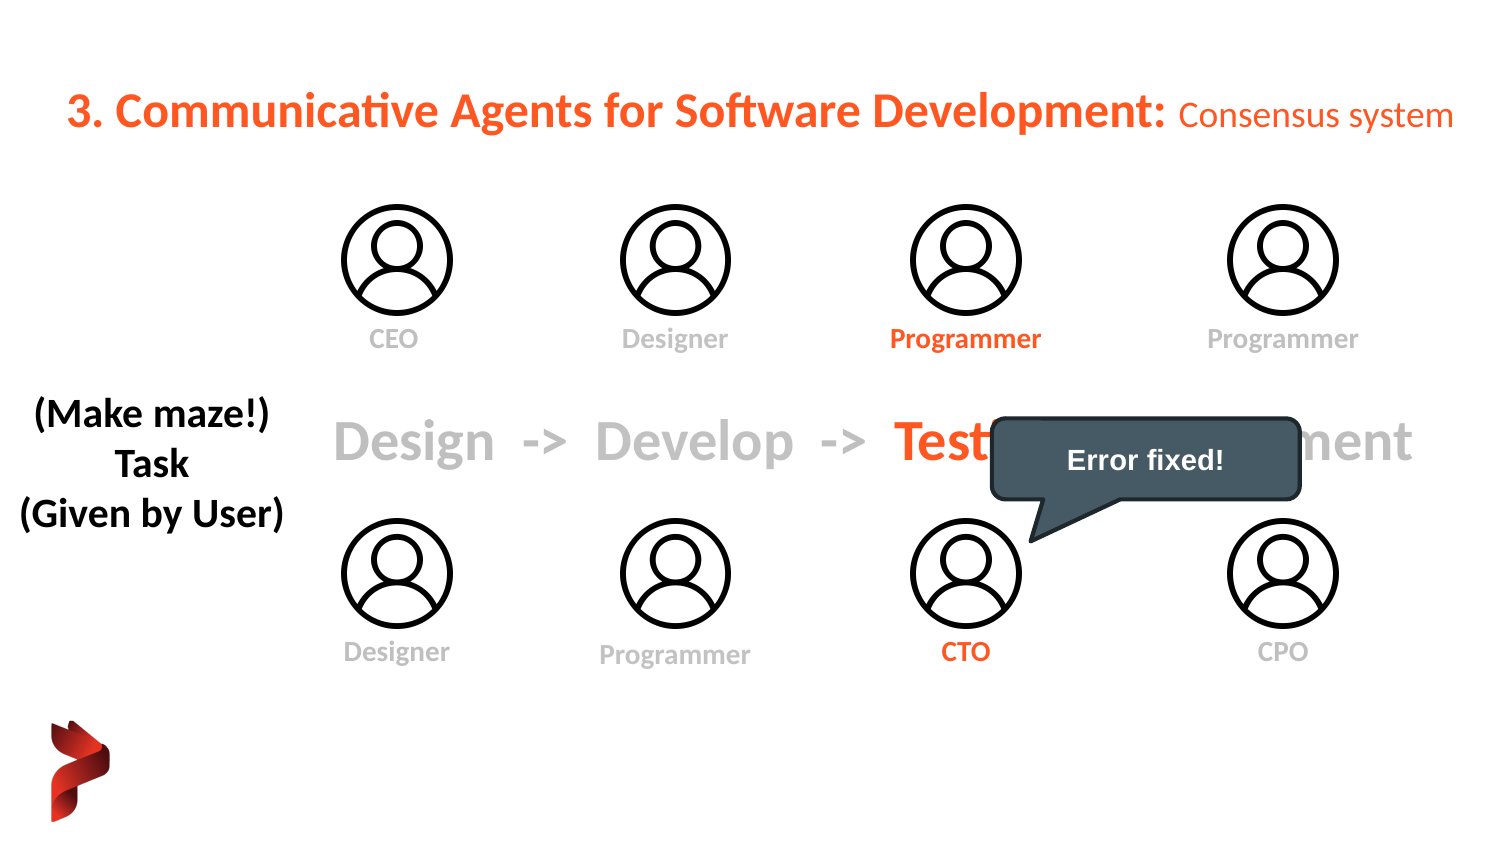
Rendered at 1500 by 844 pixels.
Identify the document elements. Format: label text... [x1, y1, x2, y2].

picture [50, 718, 110, 823]
text_box Designer [587, 311, 764, 362]
text_box Programmer [1172, 311, 1395, 362]
picture [619, 517, 731, 629]
picture [910, 204, 1022, 316]
picture [341, 204, 453, 316]
picture [910, 517, 1022, 629]
text_box Design -> Develop -> Testing -> Document [318, 394, 1429, 480]
title 3. Communicative Agents for Software Development: Consensus system [51, 62, 1486, 157]
text_box CPO [1227, 636, 1339, 676]
text_box Programmer [855, 311, 1077, 362]
text_box CEO [305, 311, 482, 362]
text_box CTO [910, 636, 1022, 676]
text_box Error fixed! [989, 416, 1302, 544]
picture [1227, 517, 1339, 629]
picture [341, 517, 453, 629]
text_box Designer [321, 625, 473, 676]
picture [1227, 204, 1339, 316]
text_box Programmer [574, 627, 777, 678]
picture [619, 204, 731, 316]
text_box (Make maze!) Task (Given by User) [0, 378, 308, 544]
